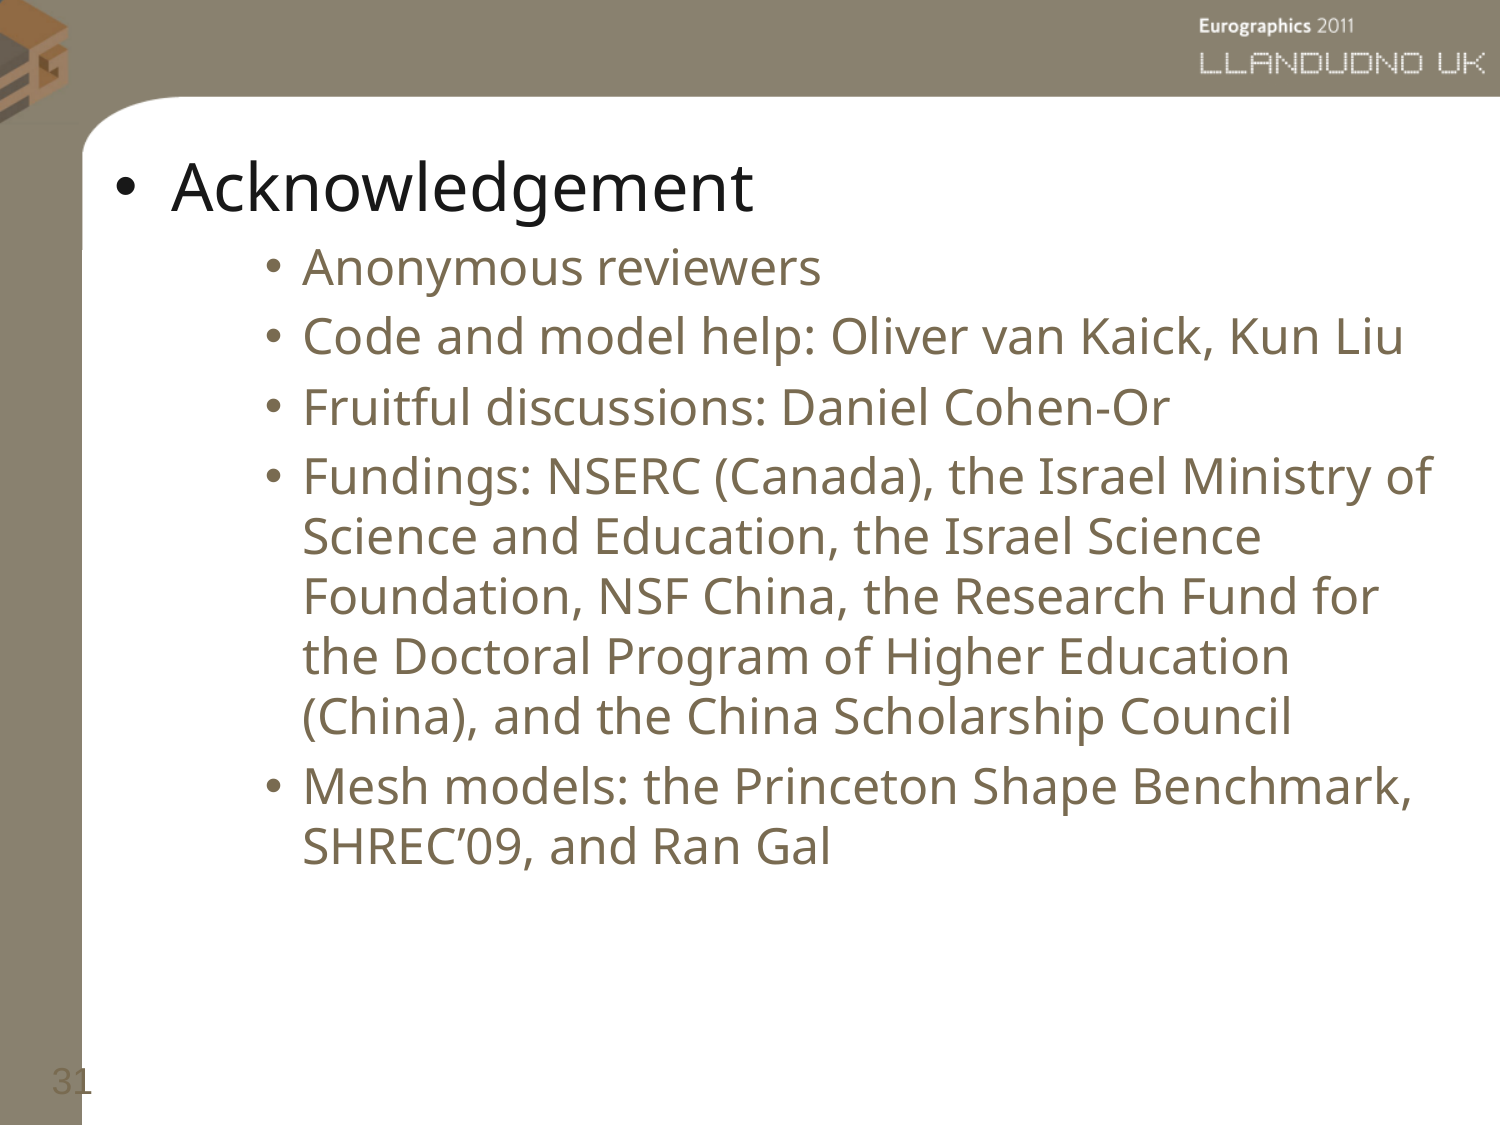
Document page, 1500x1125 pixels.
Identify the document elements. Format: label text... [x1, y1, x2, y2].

list Acknowledgement Anonymous reviewers Code and model help: Oliver van Kaick, Kun Liu Fruitful discussions: Daniel Cohen-Or Fundings: NSERC (Canada), the Israel Ministry of Science and Education, the Israel Science Foundation, NSF China, the Research Fund for the Doctoral Program of Higher Education (China), and the China Scholarship Council Mesh models: the Princeton Shape Benchmark, SHREC’09, and Ran Gal [99, 137, 1463, 1101]
picture [0, 0, 1500, 1125]
